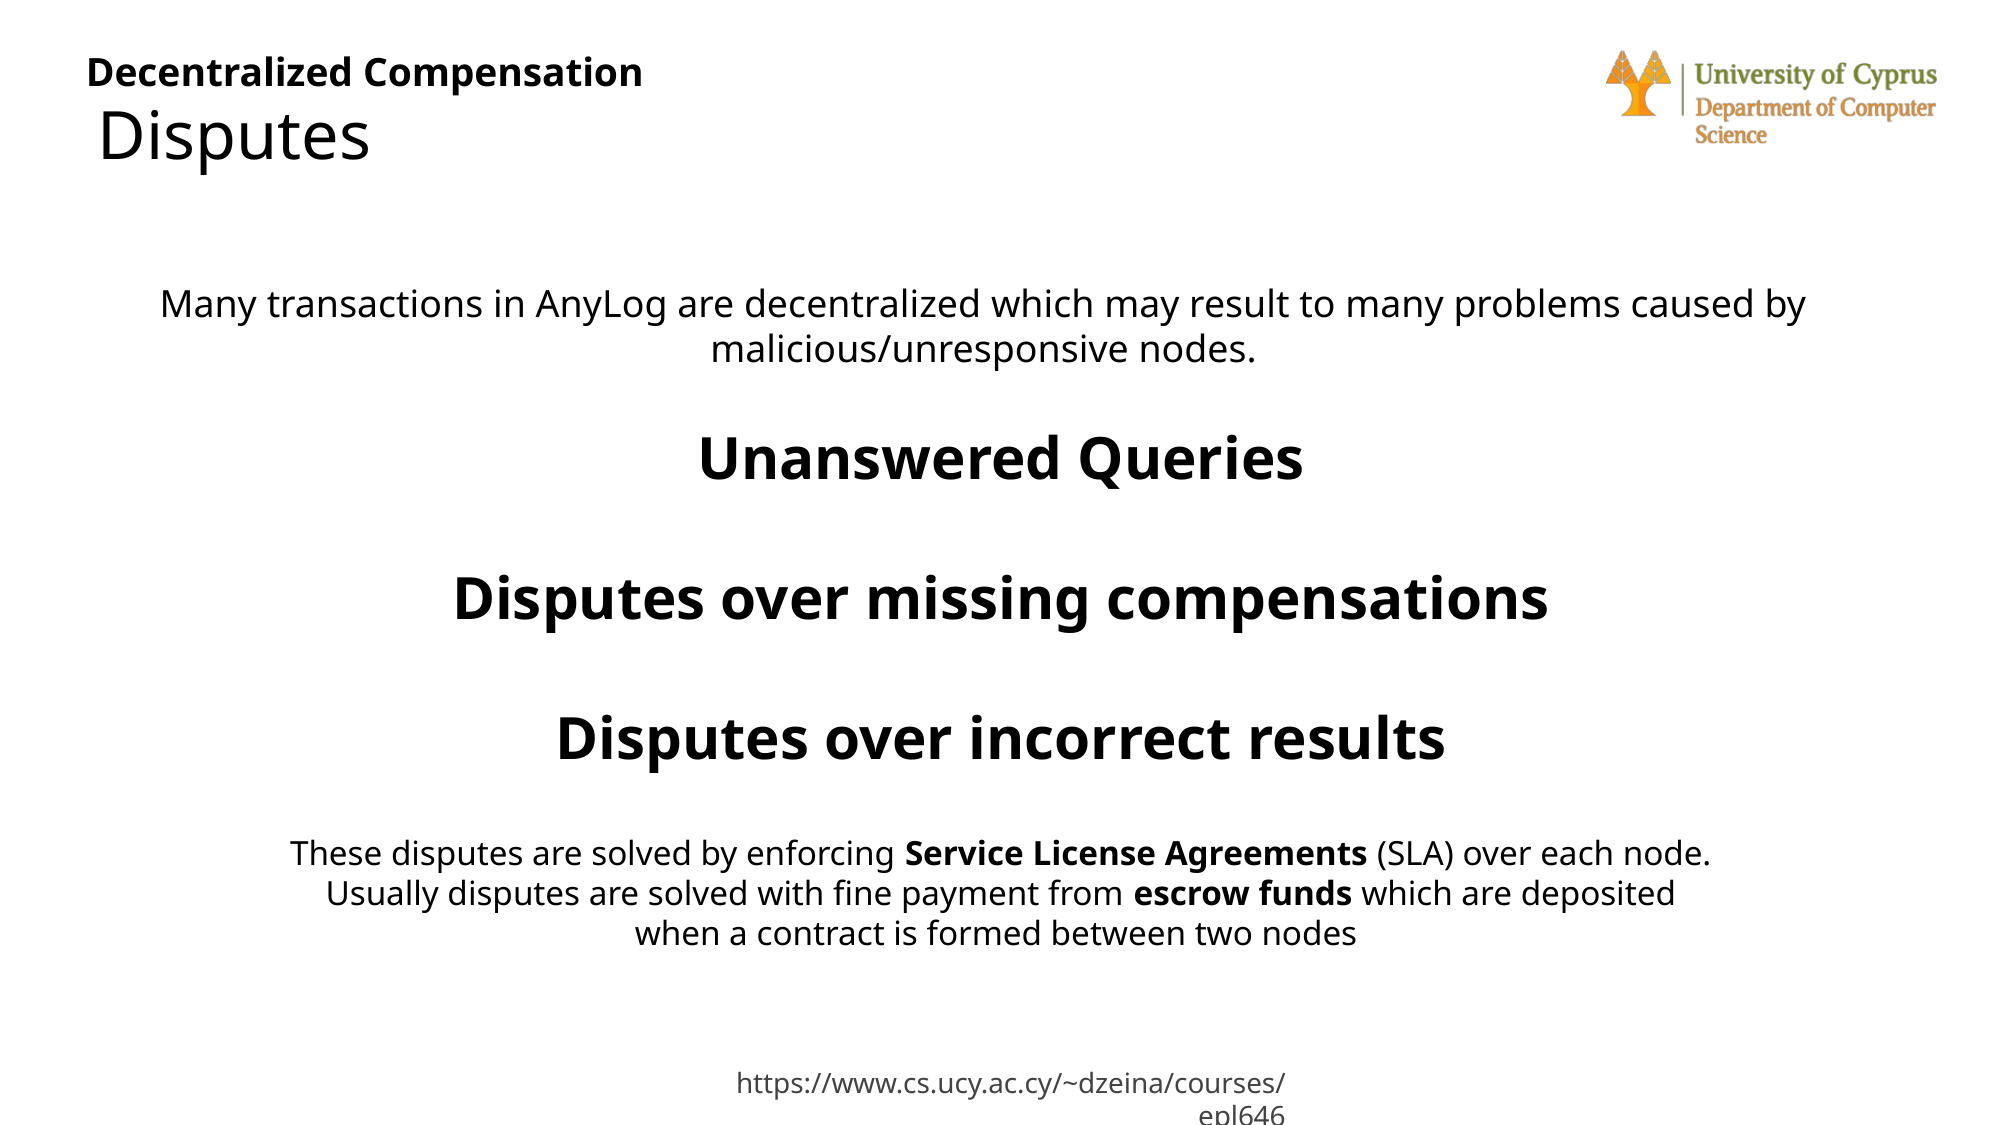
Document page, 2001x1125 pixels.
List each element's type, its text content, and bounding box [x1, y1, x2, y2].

text_box These disputes are solved by enforcing Service License Agreements (SLA) over each node. Usually disputes are solved with fine payment from escrow funds which are deposited when a contract is formed between two nodes [60, 824, 1942, 959]
picture [1603, 35, 1942, 165]
text_box Many transactions in AnyLog are decentralized which may result to many problems caused by malicious/unresponsive nodes. [60, 272, 1907, 378]
text_box Decentralized Compensation [71, 40, 659, 149]
text_box https://www.cs.ucy.ac.cy/~dzeina/courses/epl646 [646, 1057, 1300, 1125]
text_box Unanswered Queries Disputes over missing compensations Disputes over incorrect results [60, 413, 1942, 824]
text_box Disputes [82, 92, 1808, 183]
